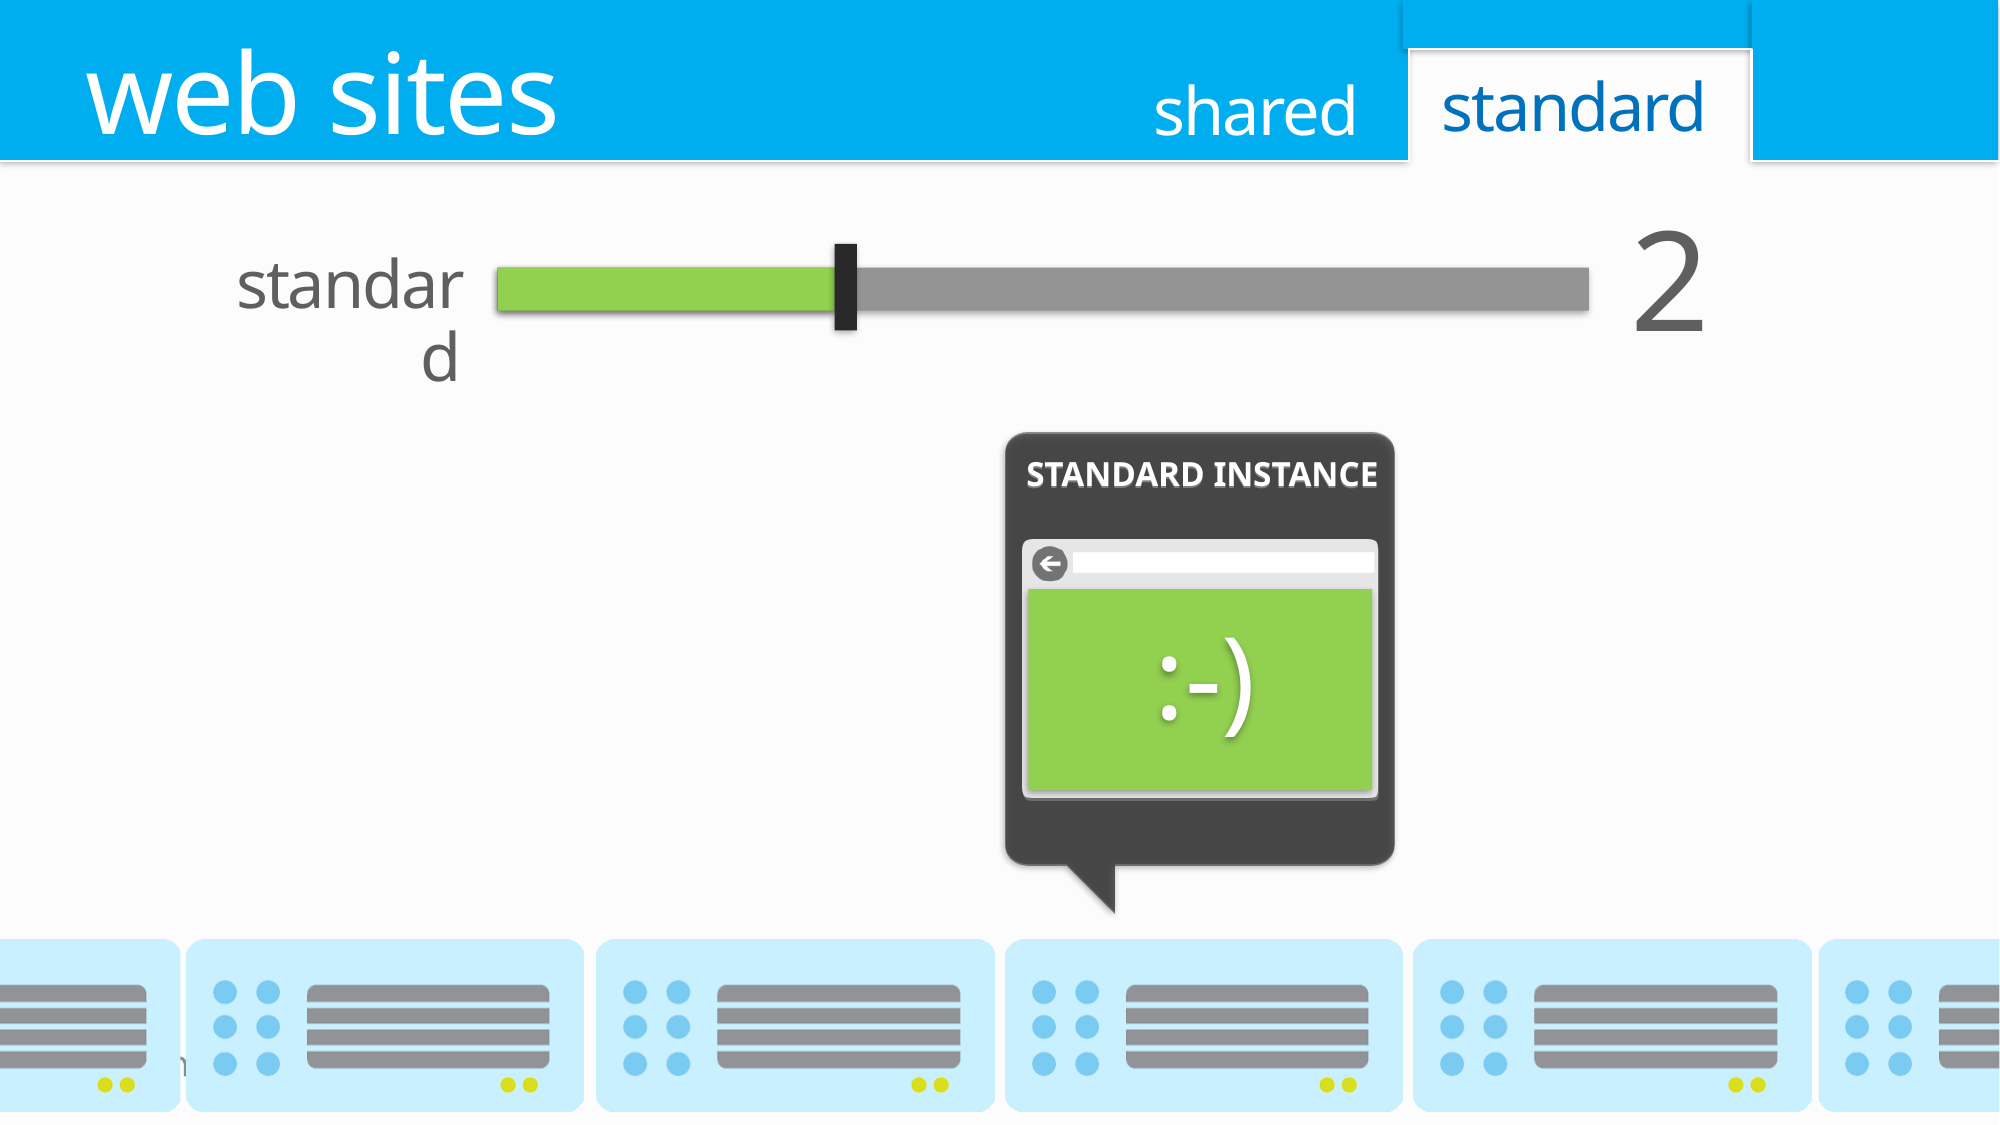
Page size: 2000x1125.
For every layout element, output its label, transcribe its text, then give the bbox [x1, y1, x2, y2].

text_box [1414, 57, 1747, 162]
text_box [1022, 539, 1378, 799]
text_box standard [200, 251, 462, 396]
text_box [497, 211, 1752, 364]
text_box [0, 0, 1999, 160]
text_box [0, 939, 2000, 1112]
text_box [1005, 431, 1395, 913]
